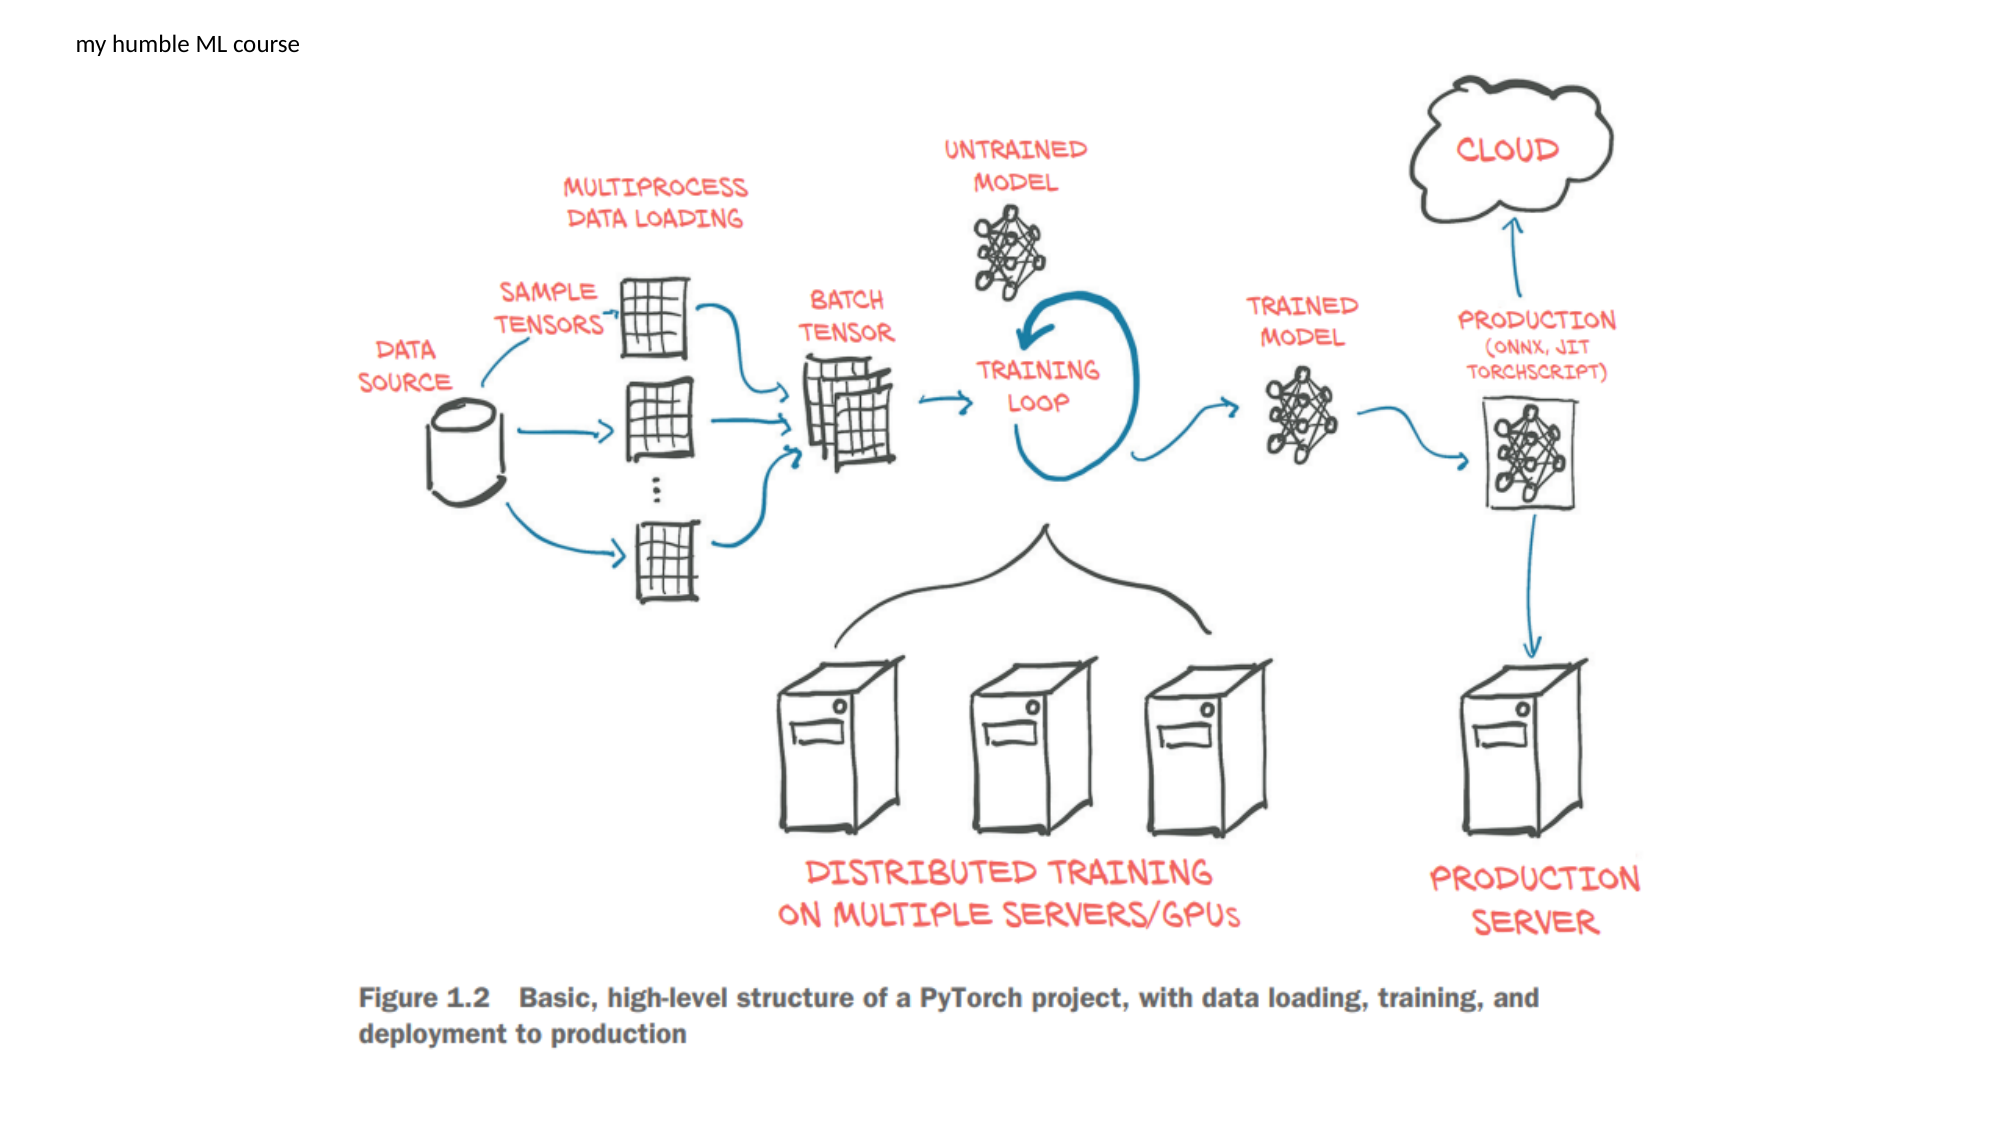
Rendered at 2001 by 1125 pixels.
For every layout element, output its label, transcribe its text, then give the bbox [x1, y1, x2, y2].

picture [300, 52, 1700, 1073]
text_box my humble ML course [60, 22, 945, 64]
